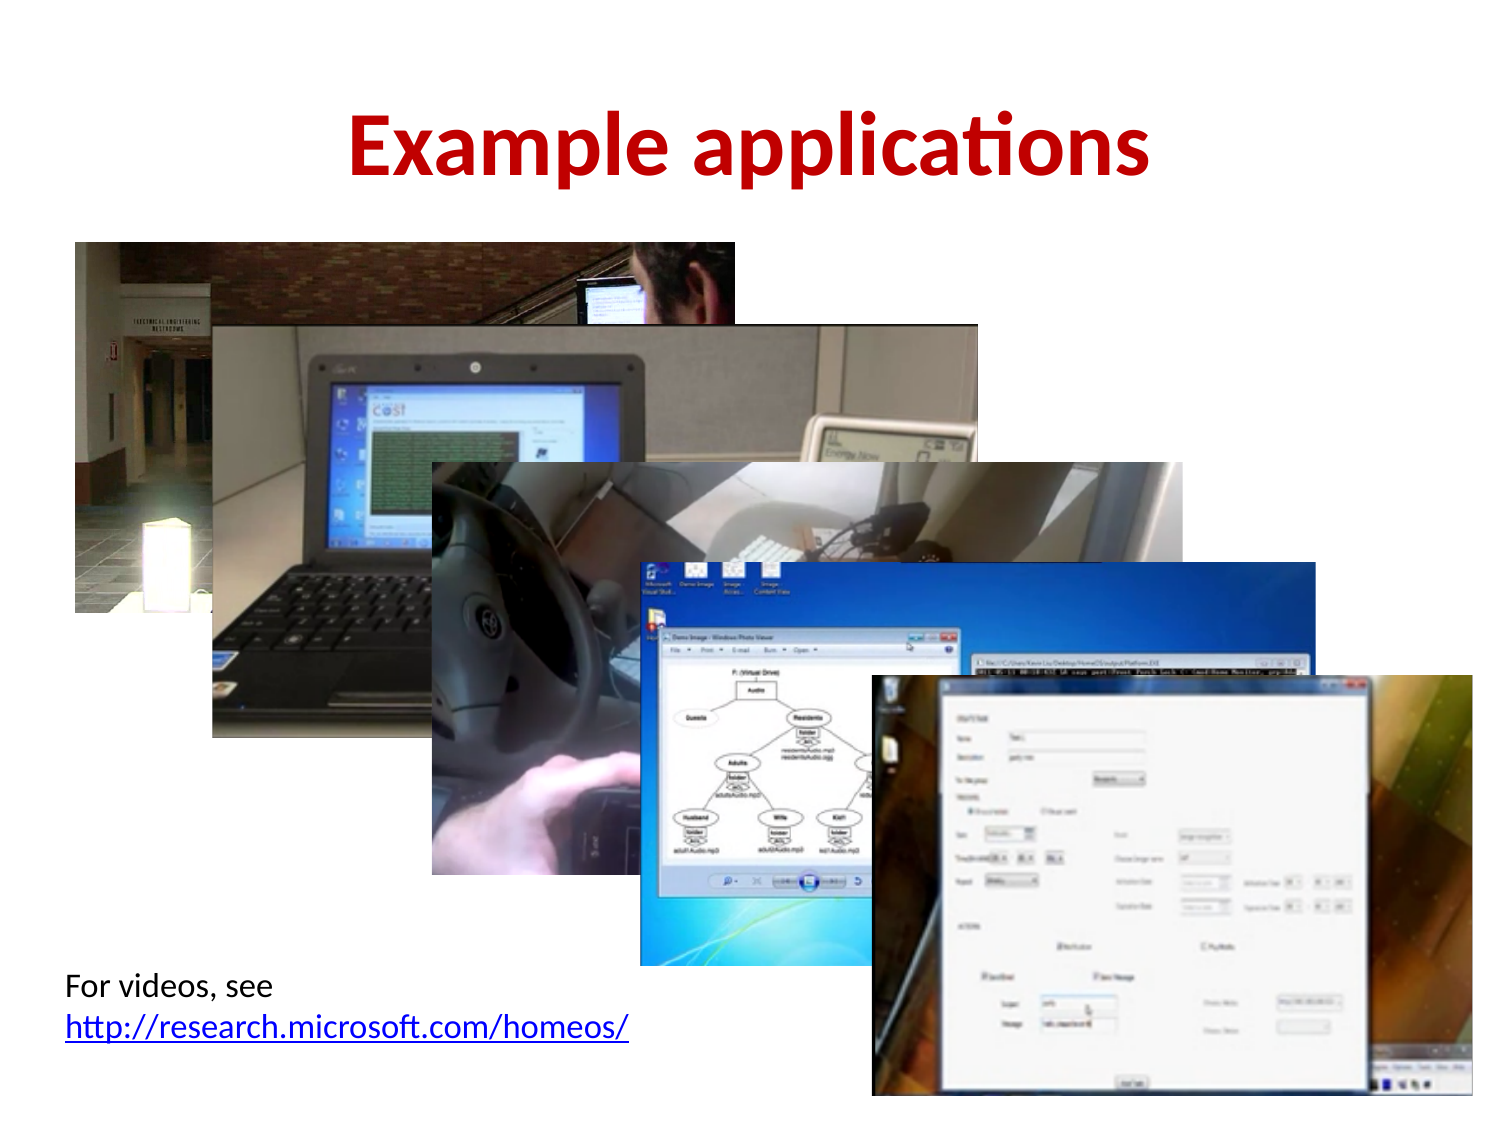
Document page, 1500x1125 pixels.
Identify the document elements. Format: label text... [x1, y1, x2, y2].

list For videos, see http://research.microsoft.com/homeos/ [50, 955, 788, 1056]
picture [75, 242, 1473, 1097]
title Example applications [75, 45, 1425, 233]
